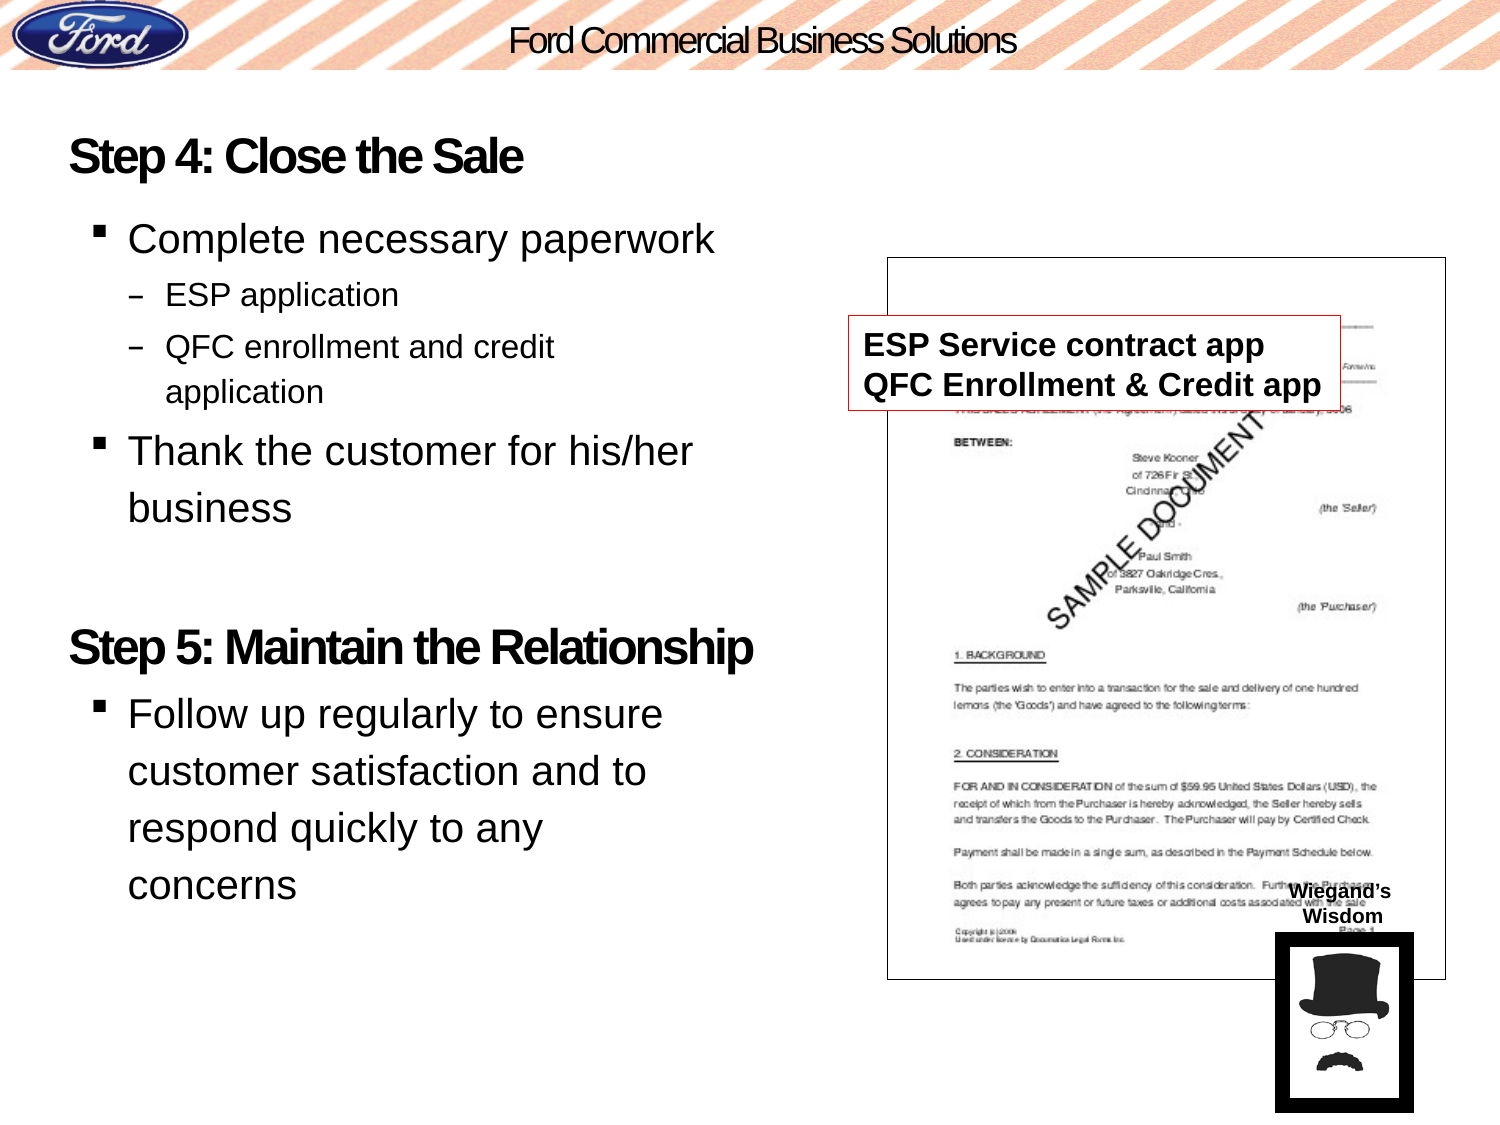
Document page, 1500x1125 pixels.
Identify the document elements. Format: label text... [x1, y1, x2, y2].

text_box Step 5: Maintain the Relationship [53, 618, 838, 689]
picture [9, 0, 190, 70]
list Follow up regularly to ensure customer satisfaction and to respond quickly to any concerns [74, 671, 738, 890]
text_box ESP Service contract app QFC Enrollment & Credit app [848, 315, 882, 411]
list Complete necessary paperwork ESP application QFC enrollment and credit application Thank the customer for his/her business [74, 196, 738, 534]
list Michelle assembles the Customer Sales Presentation Kit in the Commercial Vehicle Presentation folder and adds a QFC credit application, relevant presentation materials and brochures, and the completed worksheets from the Commercial Cost-Per-Mile Value Builder Quick Quote Tool . [688, 0, 772, 70]
title Step 4: Close the Sale [53, 127, 978, 198]
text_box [1270, 869, 1416, 1099]
picture [887, 257, 1446, 980]
